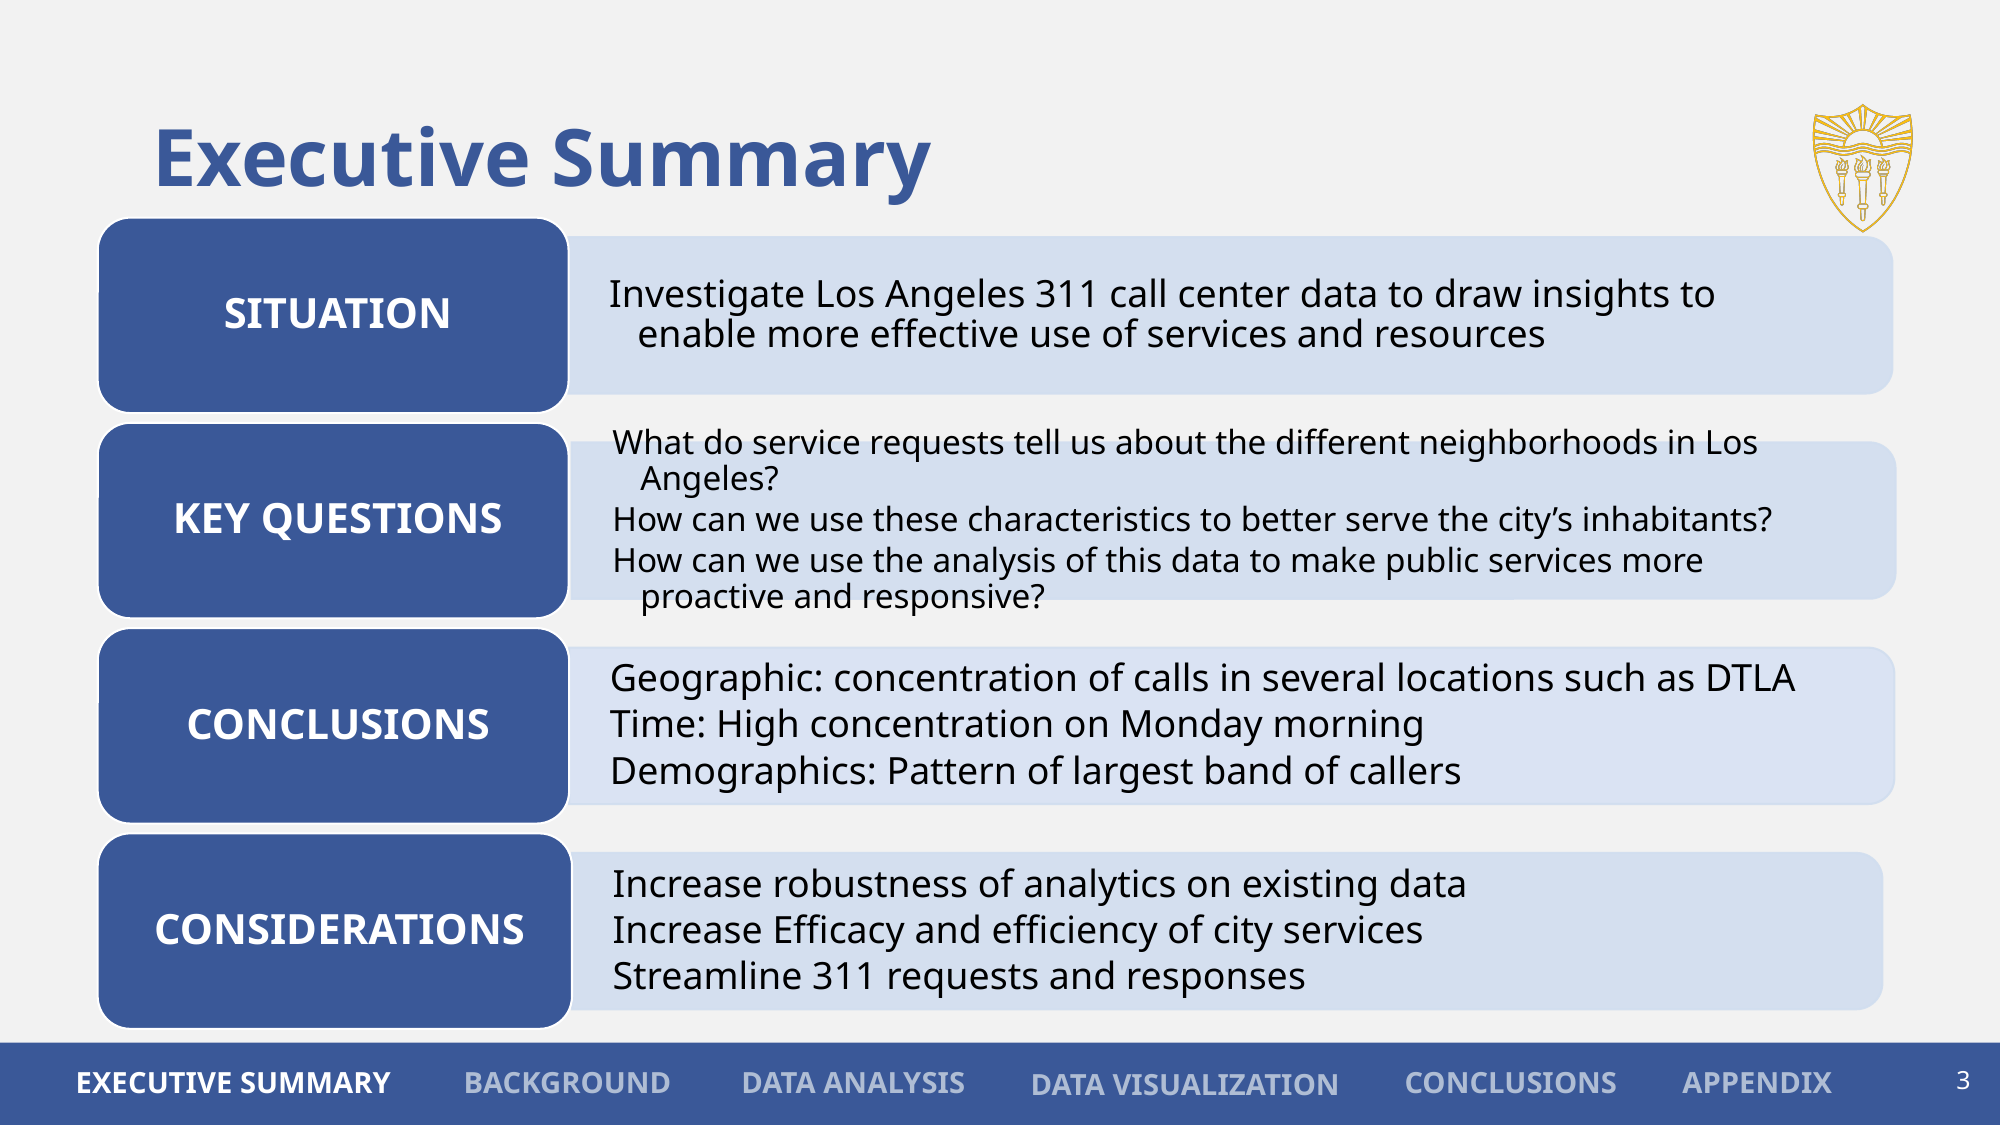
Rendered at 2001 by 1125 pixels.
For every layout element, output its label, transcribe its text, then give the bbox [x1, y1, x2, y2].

text_box CONCLUSIONS [1389, 1057, 1632, 1108]
picture [1863, 85, 1945, 217]
text_box DATA VISUALIZATION [1015, 1058, 1355, 1109]
slide_number 3 [1535, 1051, 1986, 1112]
text_box BACKGROUND [448, 1057, 687, 1108]
text_box EXECUTIVE SUMMARY [60, 1057, 407, 1108]
text_box DATA ANALYSIS [726, 1057, 981, 1108]
title Executive Summary [137, 52, 1863, 217]
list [20, 217, 1971, 1030]
text_box APPENDIX [1667, 1057, 1848, 1108]
